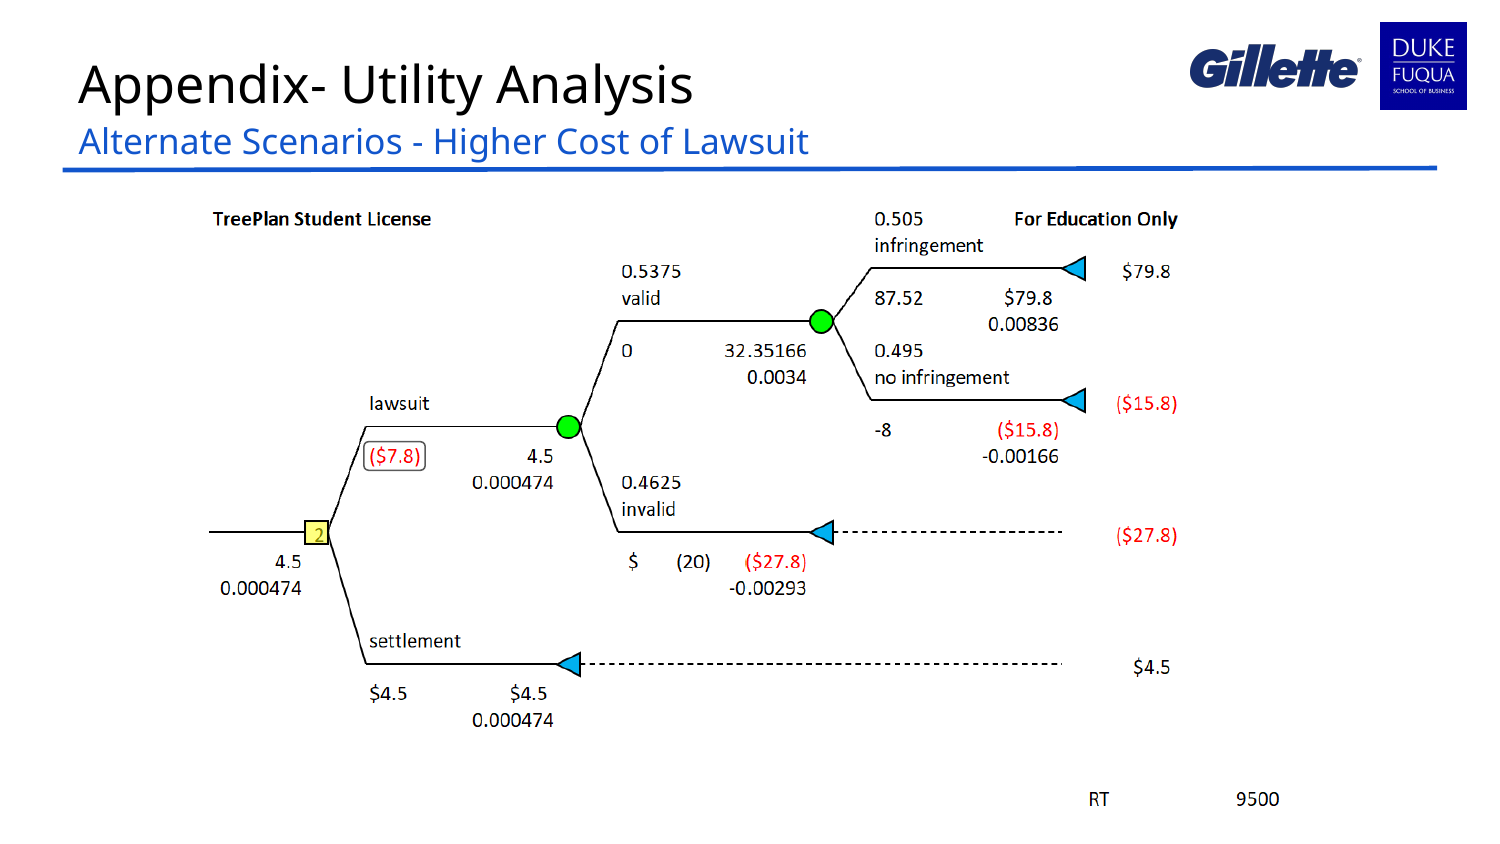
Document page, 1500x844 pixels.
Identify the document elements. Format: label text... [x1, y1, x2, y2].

picture [197, 194, 1290, 819]
picture [1380, 22, 1467, 110]
text_box Appendix- Utility Analysis [63, 36, 846, 104]
text_box Alternate Scenarios - Higher Cost of Lawsuit [63, 104, 1462, 171]
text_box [62, 167, 1438, 171]
picture [1189, 40, 1362, 92]
